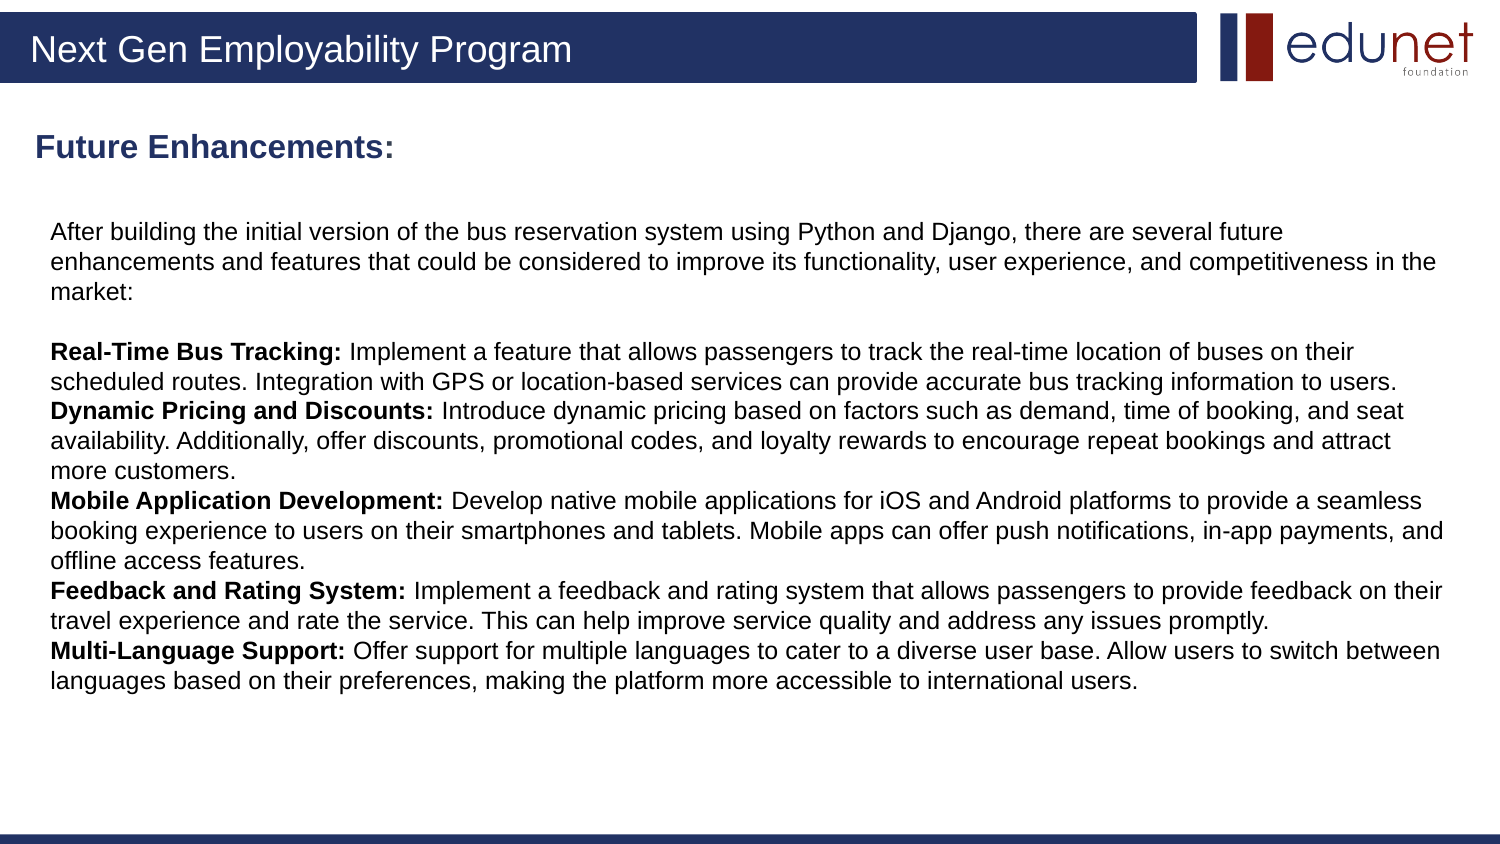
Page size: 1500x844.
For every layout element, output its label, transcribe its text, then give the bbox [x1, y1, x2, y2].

text_box After building the initial version of the bus reservation system using Python and Django, there are several future enhancements and features that could be considered to improve its functionality, user experience, and competitiveness in the market: Real-Time Bus Tracking: Implement a feature that allows passengers to track the real-time location of buses on their scheduled routes. Integration with GPS or location-based services can provide accurate bus tracking information to users. Dynamic Pricing and Discounts: Introduce dynamic pricing based on factors such as demand, time of booking, and seat availability. Additionally, offer discounts, promotional codes, and loyalty rewards to encourage repeat bookings and attract more customers. Mobile Application Development: Develop native mobile applications for iOS and Android platforms to provide a seamless booking experience to users on their smartphones and tablets. Mobile apps can offer push notifications, in-app payments, and offline access features. Feedback and Rating System: Implement a feedback and rating system that allows passengers to provide feedback on their travel experience and rate the service. This can help improve service quality and address any issues promptly. Multi-Language Support: Offer support for multiple languages to cater to a diverse user base. Allow users to switch between languages based on their preferences, making the platform more accessible to international users. [35, 207, 1465, 702]
title Future Enhancements: [35, 118, 1417, 207]
picture [1279, 14, 1482, 83]
